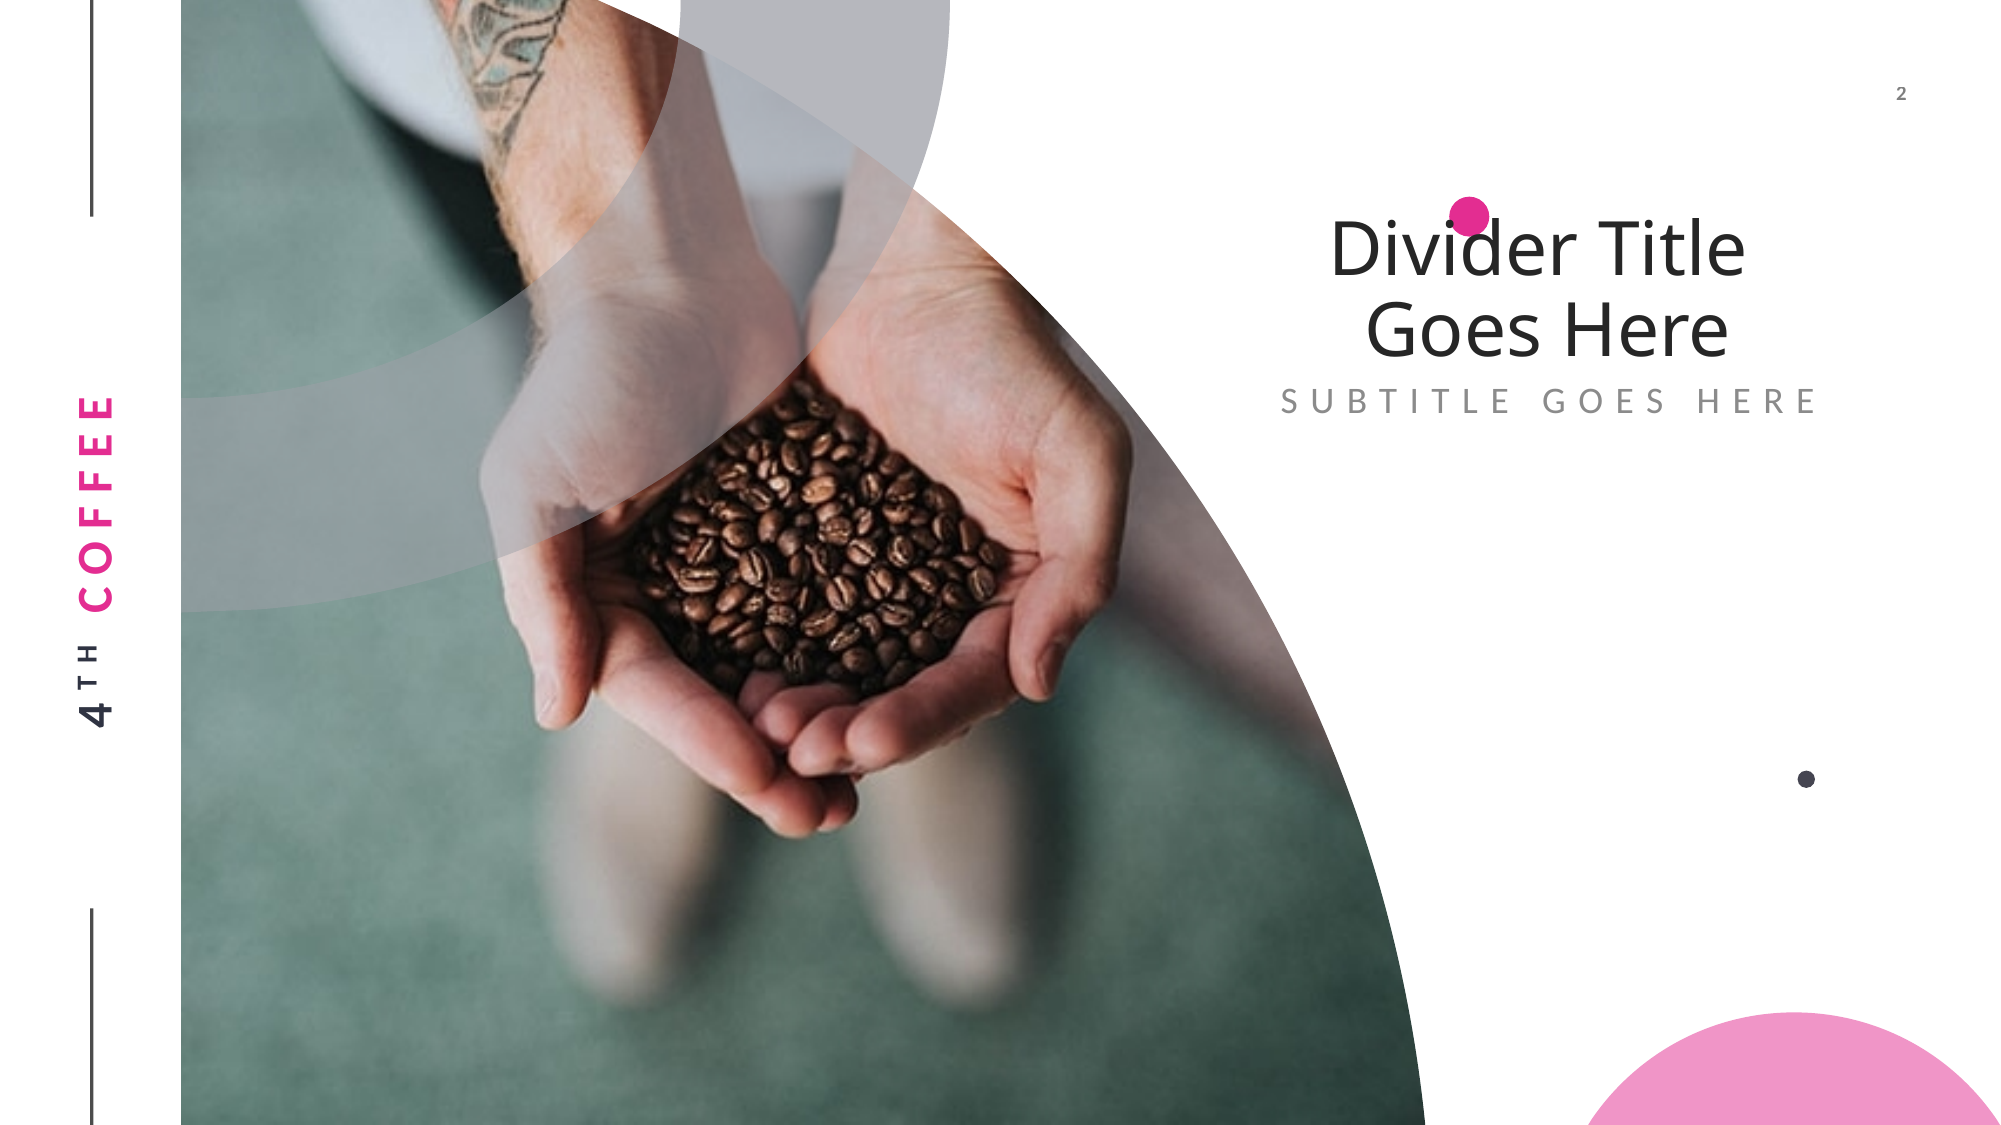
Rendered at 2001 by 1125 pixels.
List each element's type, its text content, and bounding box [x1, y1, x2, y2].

list SUBTITLE GOES HERE [1426, 374, 1909, 451]
picture [181, 0, 1426, 1125]
title Divider Title Goes Here [1426, 152, 1909, 373]
